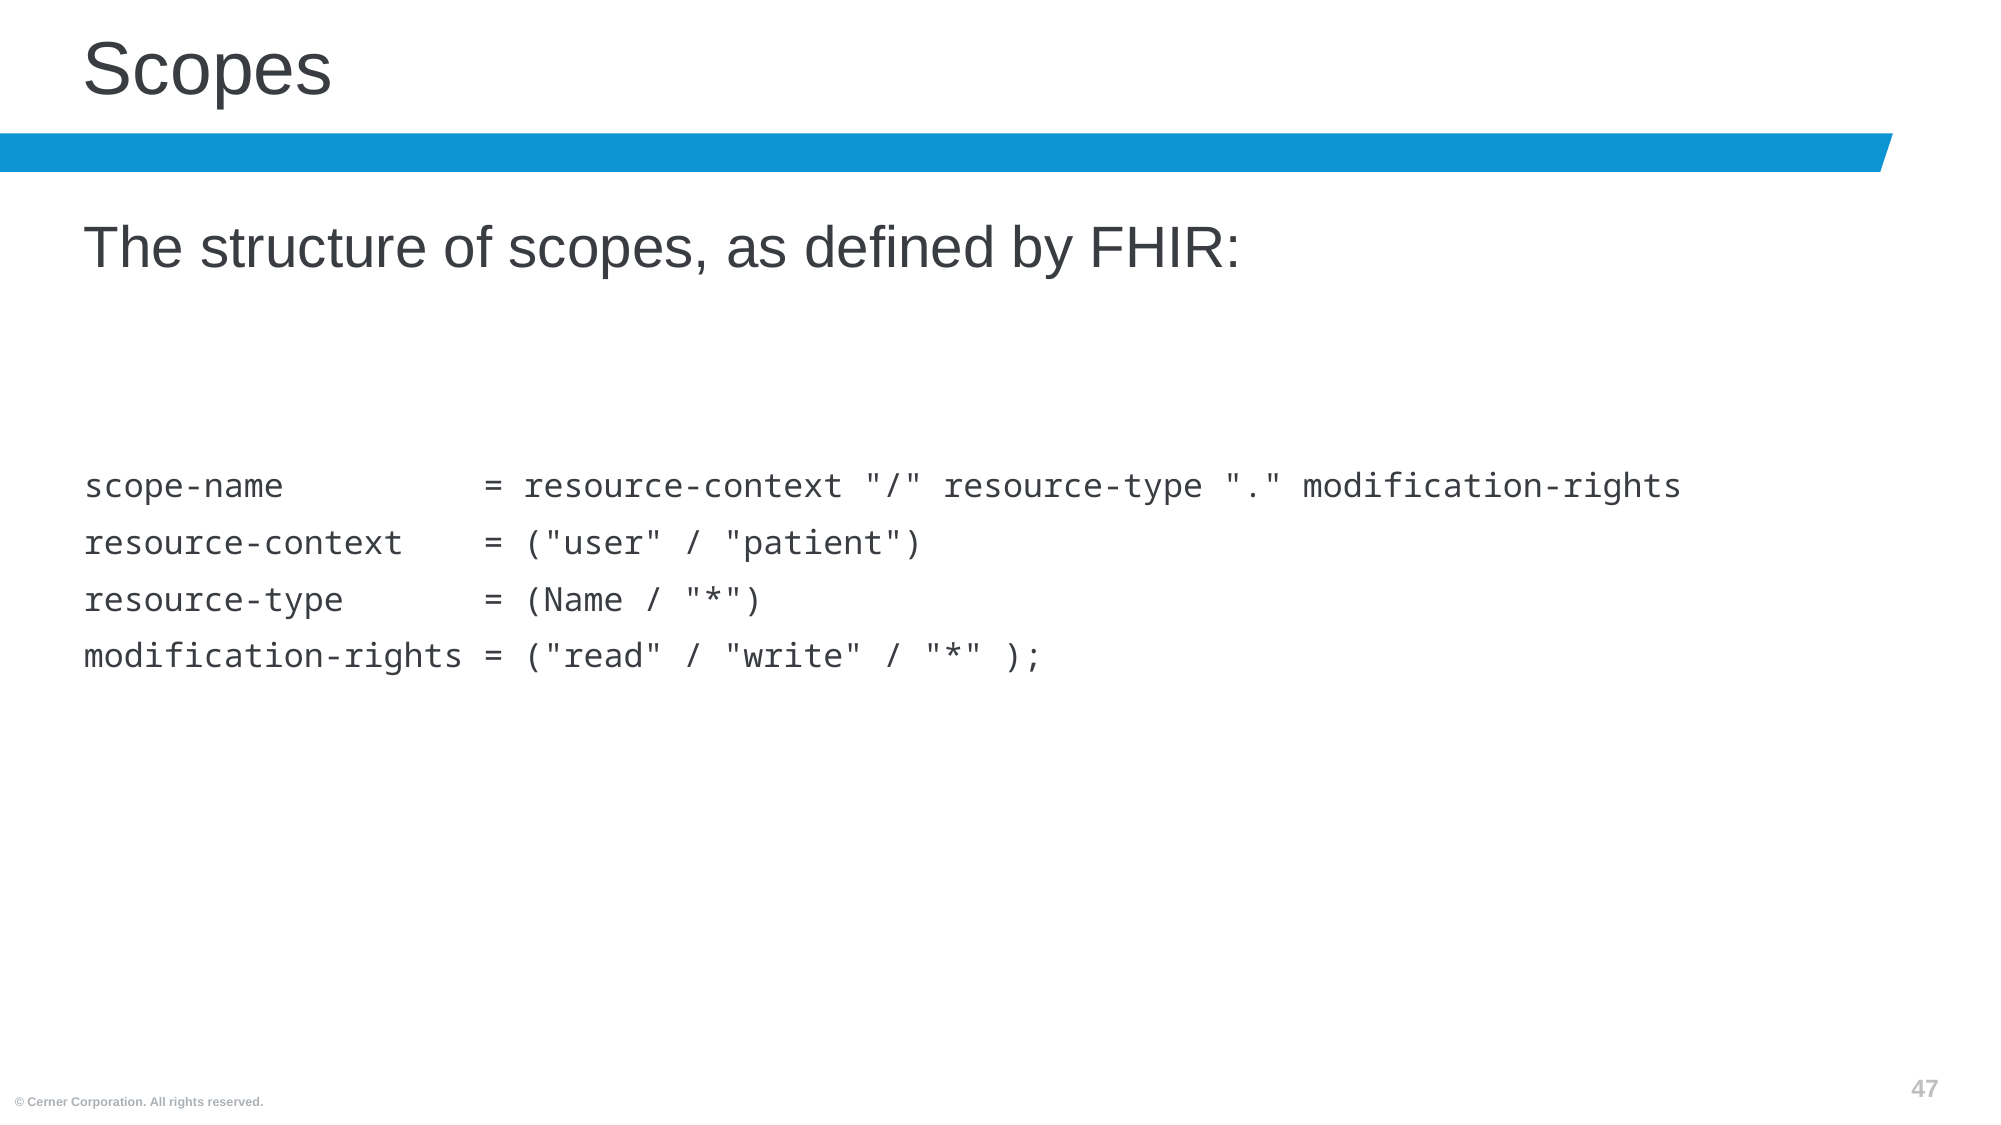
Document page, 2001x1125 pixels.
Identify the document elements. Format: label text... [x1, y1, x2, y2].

title Scopes [67, 0, 1793, 142]
list The structure of scopes, as defined by FHIR: scope-name = resource-context "/" resource-type "." modification-rights resource-context = ("user" / "patient") resource-type = (Name / "*") modification-rights = ("read" / "write" / "*" ); [69, 210, 1794, 953]
